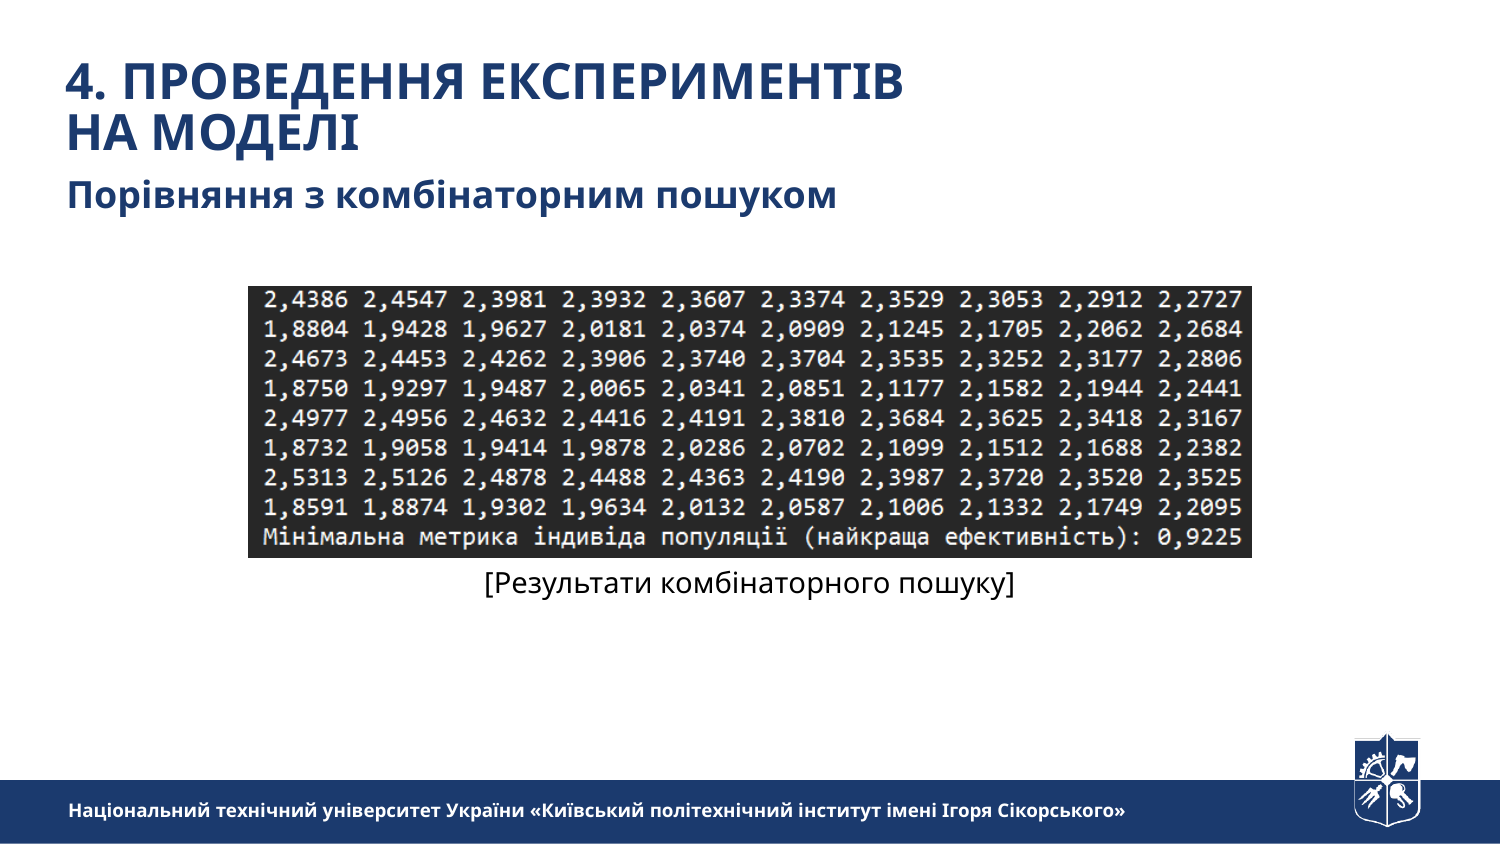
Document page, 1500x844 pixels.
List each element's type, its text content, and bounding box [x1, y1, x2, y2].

text_box [Результати комбінаторного пошуку] [374, 558, 1125, 607]
list Порівняння з комбінаторним пошуком [54, 170, 1272, 222]
list 4. Проведення експериментів на моделі [53, 53, 959, 169]
picture [1347, 725, 1427, 832]
picture [247, 286, 1252, 558]
